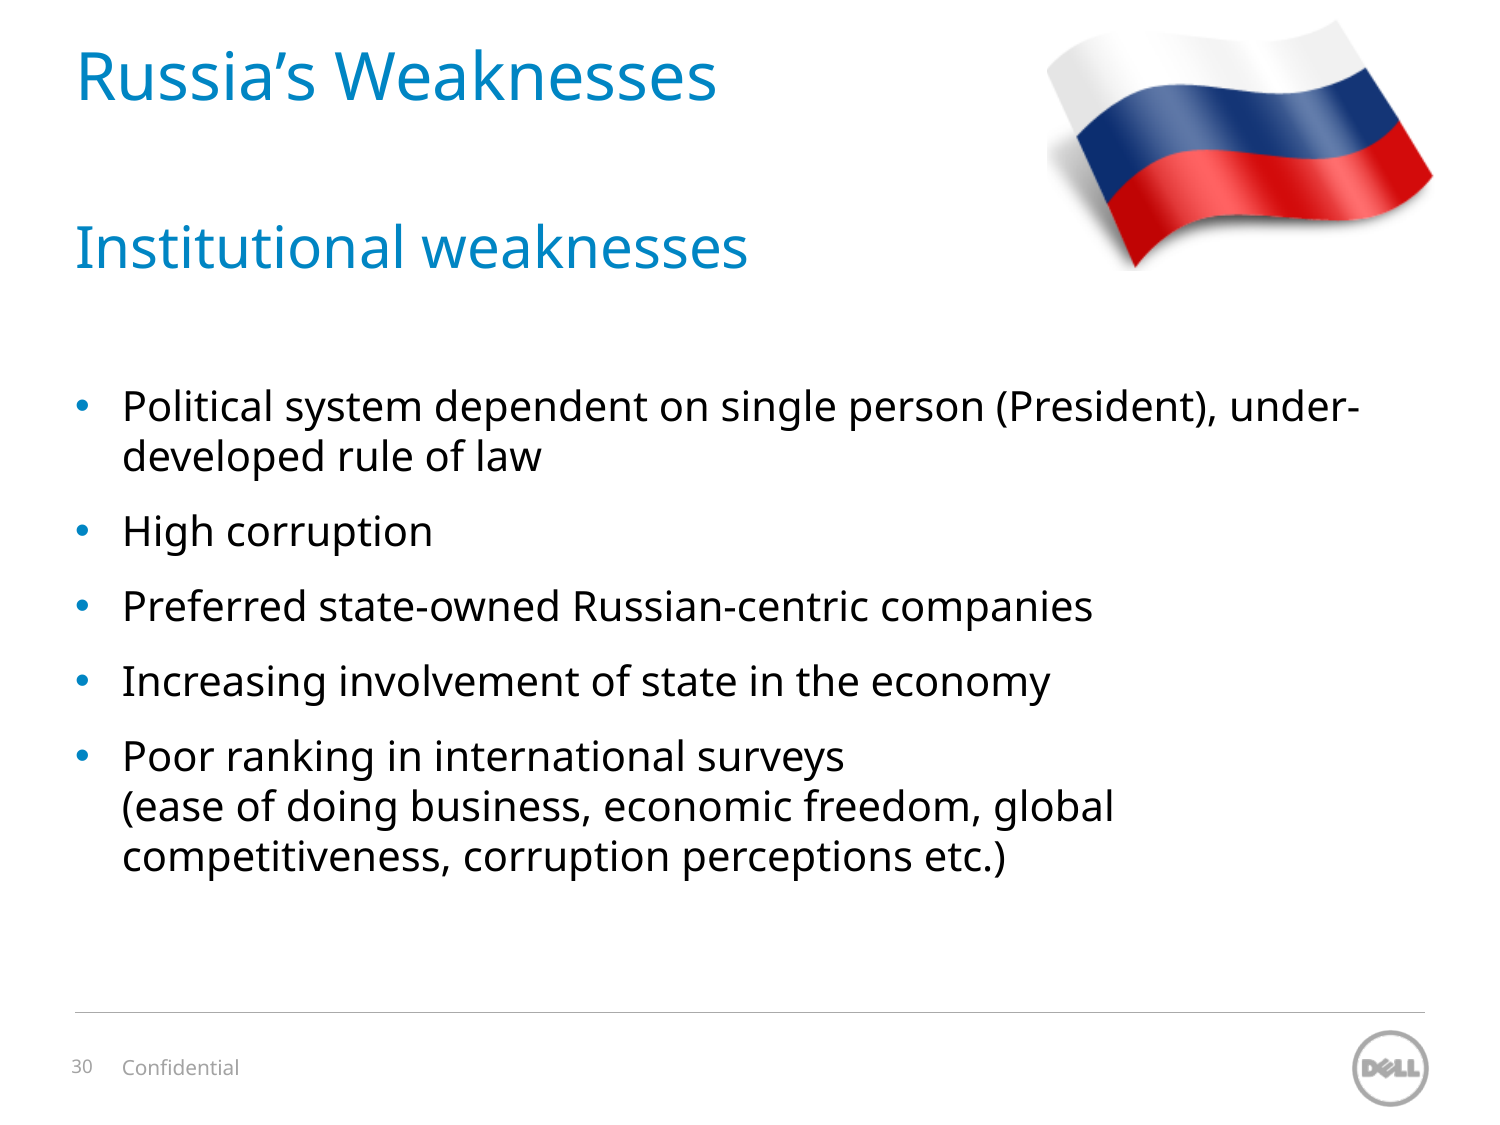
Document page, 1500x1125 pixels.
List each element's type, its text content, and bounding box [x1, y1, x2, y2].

footer Confidential [121, 1054, 432, 1080]
list Institutional weaknesses Political system dependent on single person (President), under-developed rule of law High corruption Preferred state-owned Russian-centric companies Increasing involvement of state in the economy Poor ranking in international surveys (ease of doing business, economic freedom, global competitiveness, corruption perceptions etc.) [74, 209, 1426, 991]
picture [1047, 0, 1436, 271]
slide_number 30 [71, 1055, 115, 1080]
title Russia’s Weaknesses [74, 42, 1042, 184]
picture [1343, 1021, 1438, 1116]
